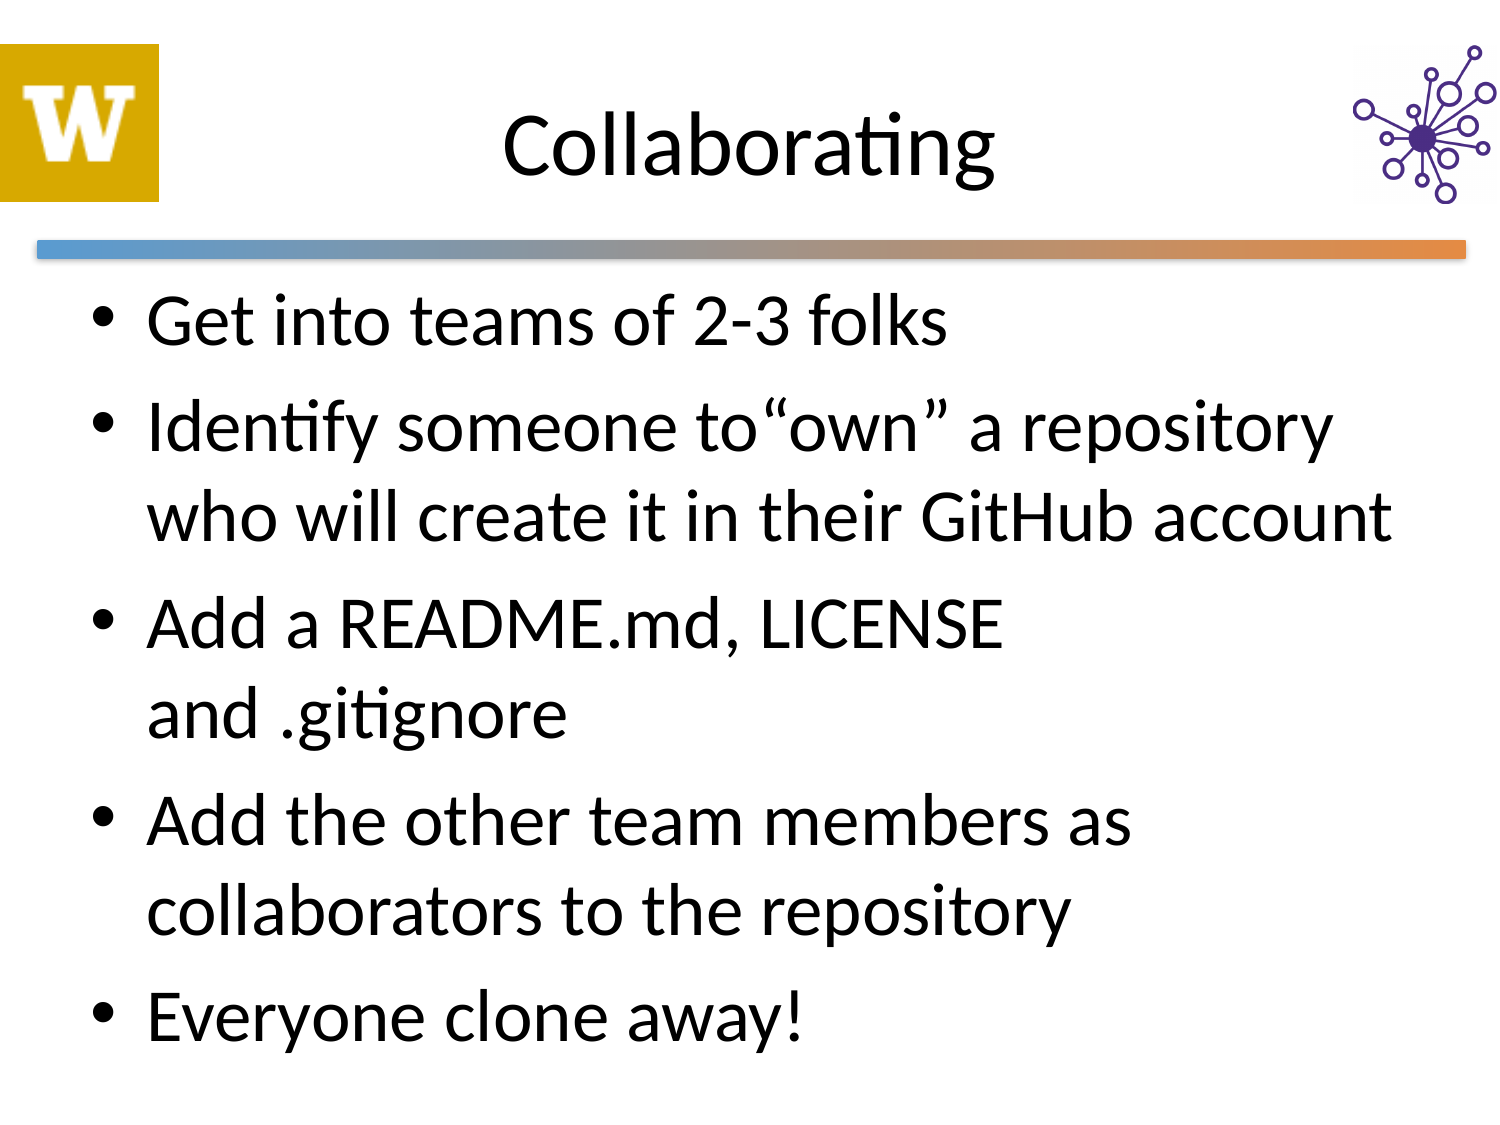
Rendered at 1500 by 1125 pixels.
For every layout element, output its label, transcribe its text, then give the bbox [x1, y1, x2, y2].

picture [0, 44, 159, 202]
picture [1425, 45, 1497, 204]
title Collaborating [75, 45, 1425, 233]
list Get into teams of 2-3 folks Identify someone to“own” a repository who will create it in their GitHub account Add a README.md, LICENSE and .gitignore Add the other team members as collaborators to the repository Everyone clone away! [75, 262, 1425, 1093]
